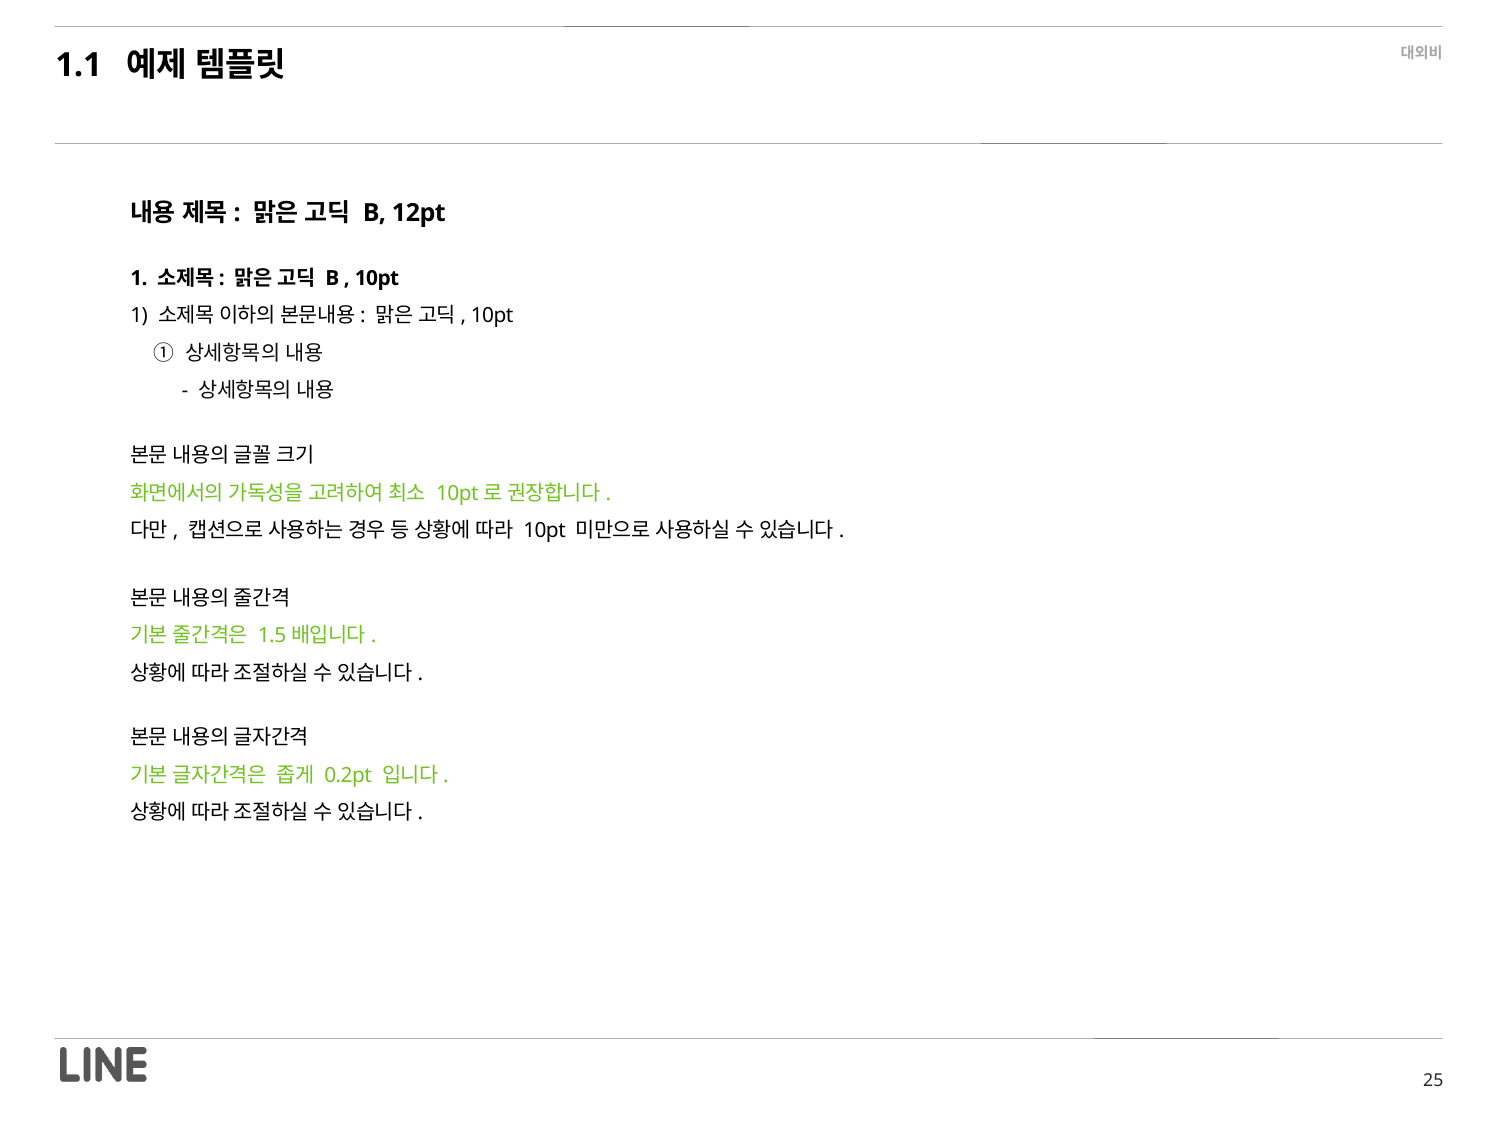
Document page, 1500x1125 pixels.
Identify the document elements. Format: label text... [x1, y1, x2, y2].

picture [58, 1046, 148, 1082]
text_box 1. 소제목: 맑은 고딕 B , 10pt 1) 소제목 이하의 본문내용: 맑은 고딕, 10pt ① 상세항목의 내용 - 상세항목의 내용 [115, 244, 973, 410]
text_box 1.1 예제 템플릿 [40, 27, 734, 91]
text_box 내용 제목: 맑은 고딕 B, 12pt [115, 189, 809, 235]
text_box 본문 내용의 줄간격 기본 줄간격은 1.5배입니다. 상황에 따라 조절하실 수 있습니다. [115, 564, 973, 692]
text_box 본문 내용의 글자간격 기본 글자간격은 좁게 0.2pt 입니다. 상황에 따라 조절하실 수 있습니다. [115, 704, 973, 832]
text_box 본문 내용의 글꼴 크기 화면에서의 가독성을 고려하여 최소 10pt로 권장합니다. 다만, 캡션으로 사용하는 경우 등 상황에 따라 10pt 미만으로 사용하실 수 있습니다. [115, 422, 973, 550]
